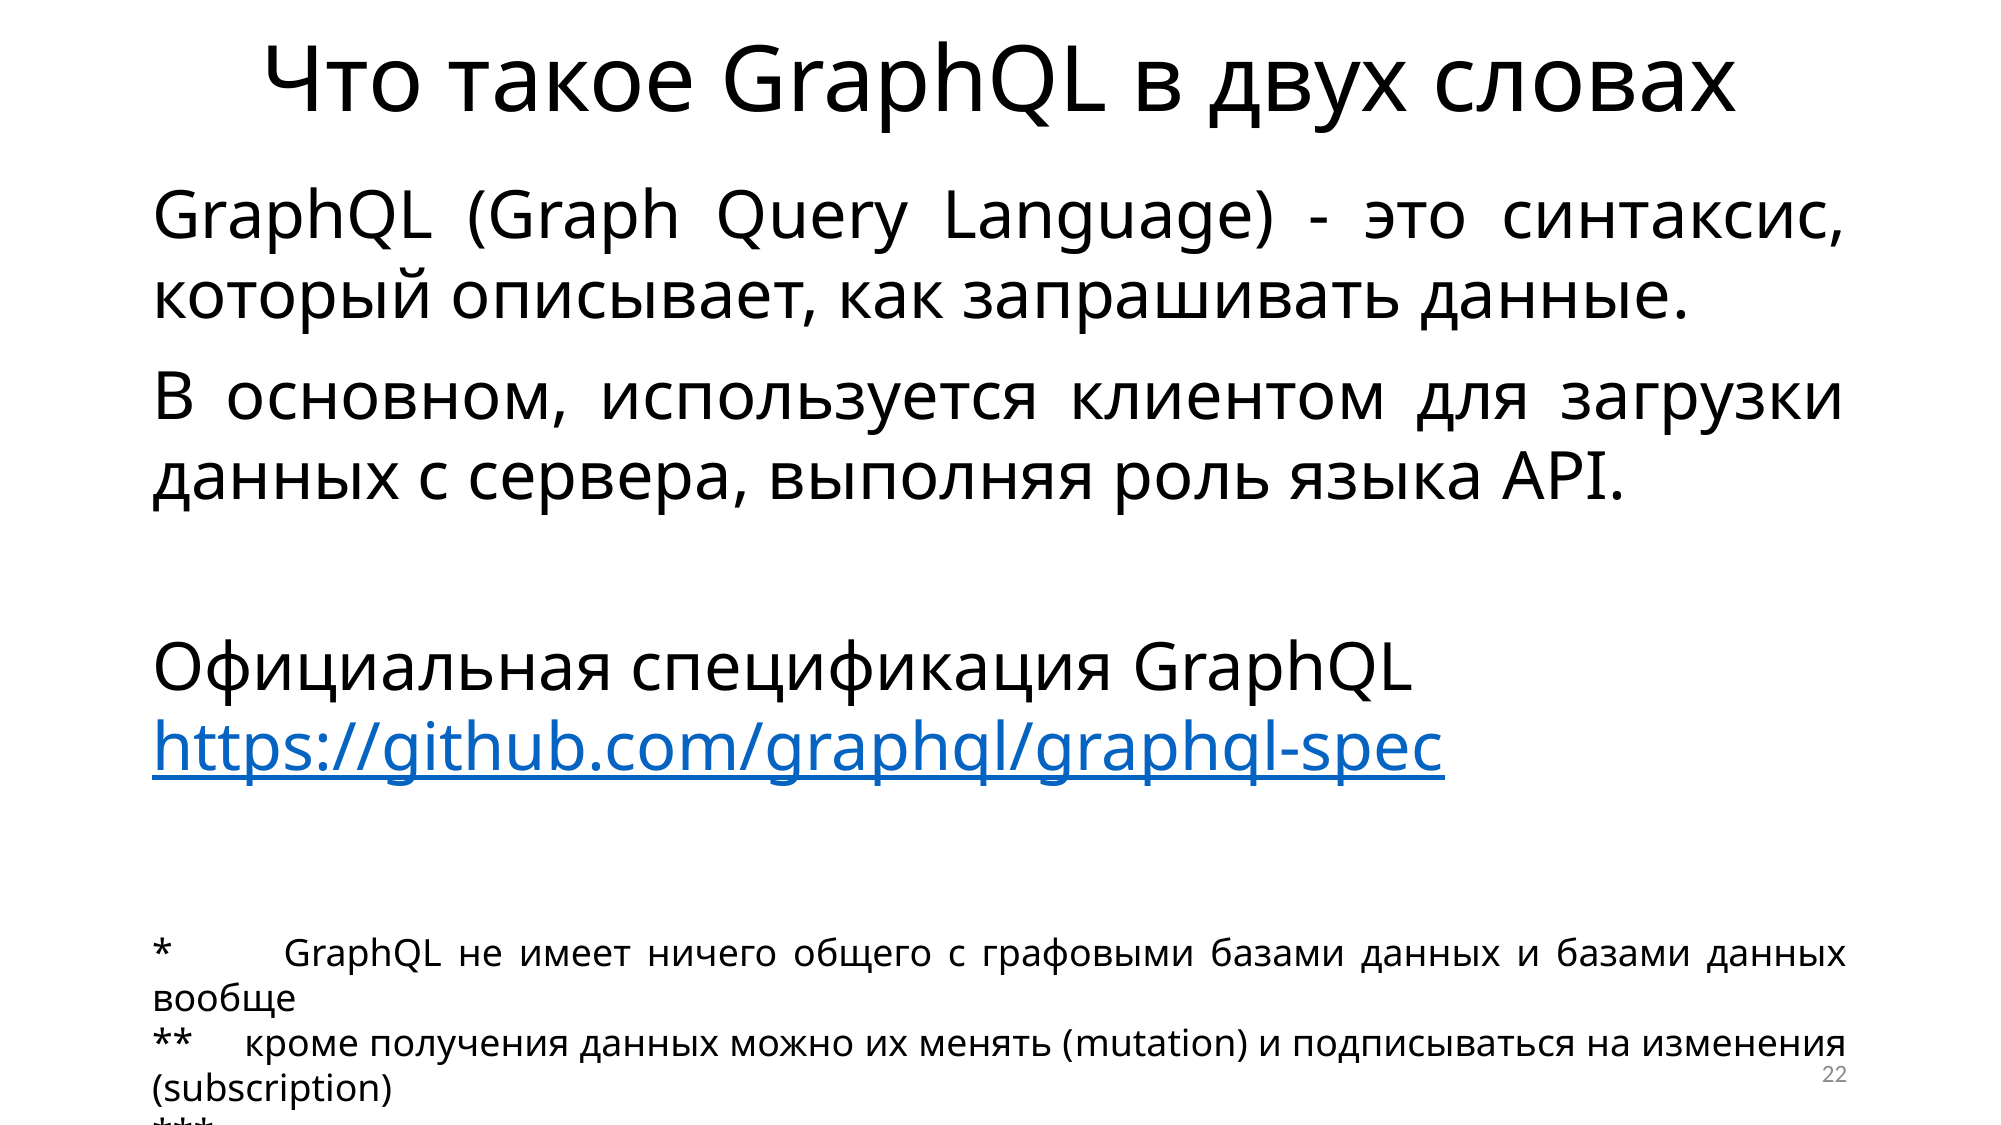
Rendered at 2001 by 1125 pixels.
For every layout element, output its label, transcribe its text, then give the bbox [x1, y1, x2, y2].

text_box Официальная спецификация GraphQL https://github.com/graphql/graphql-spec [137, 616, 1863, 882]
text_box * GraphQL не имеет ничего общего с графовыми базами данных и базами данных вообще ** кроме получения данных можно их менять (mutation) и подписываться на изменения (subscription) *** строго говоря, не только синтаксиса, но и семантики, валидации, выполнения и т.п. **** GitHub использует GraphQL public API v4 после REST API v3 [137, 921, 1863, 1125]
list GraphQL (Graph Query Language) - это синтаксис, который описывает, как запрашивать данные. В основном, используется клиентом для загрузки данных с сервера, выполняя роль языка API. [137, 164, 1863, 533]
title Что такое GraphQL в двух словах [137, 0, 1863, 164]
slide_number 22 [1412, 1042, 1863, 1103]
